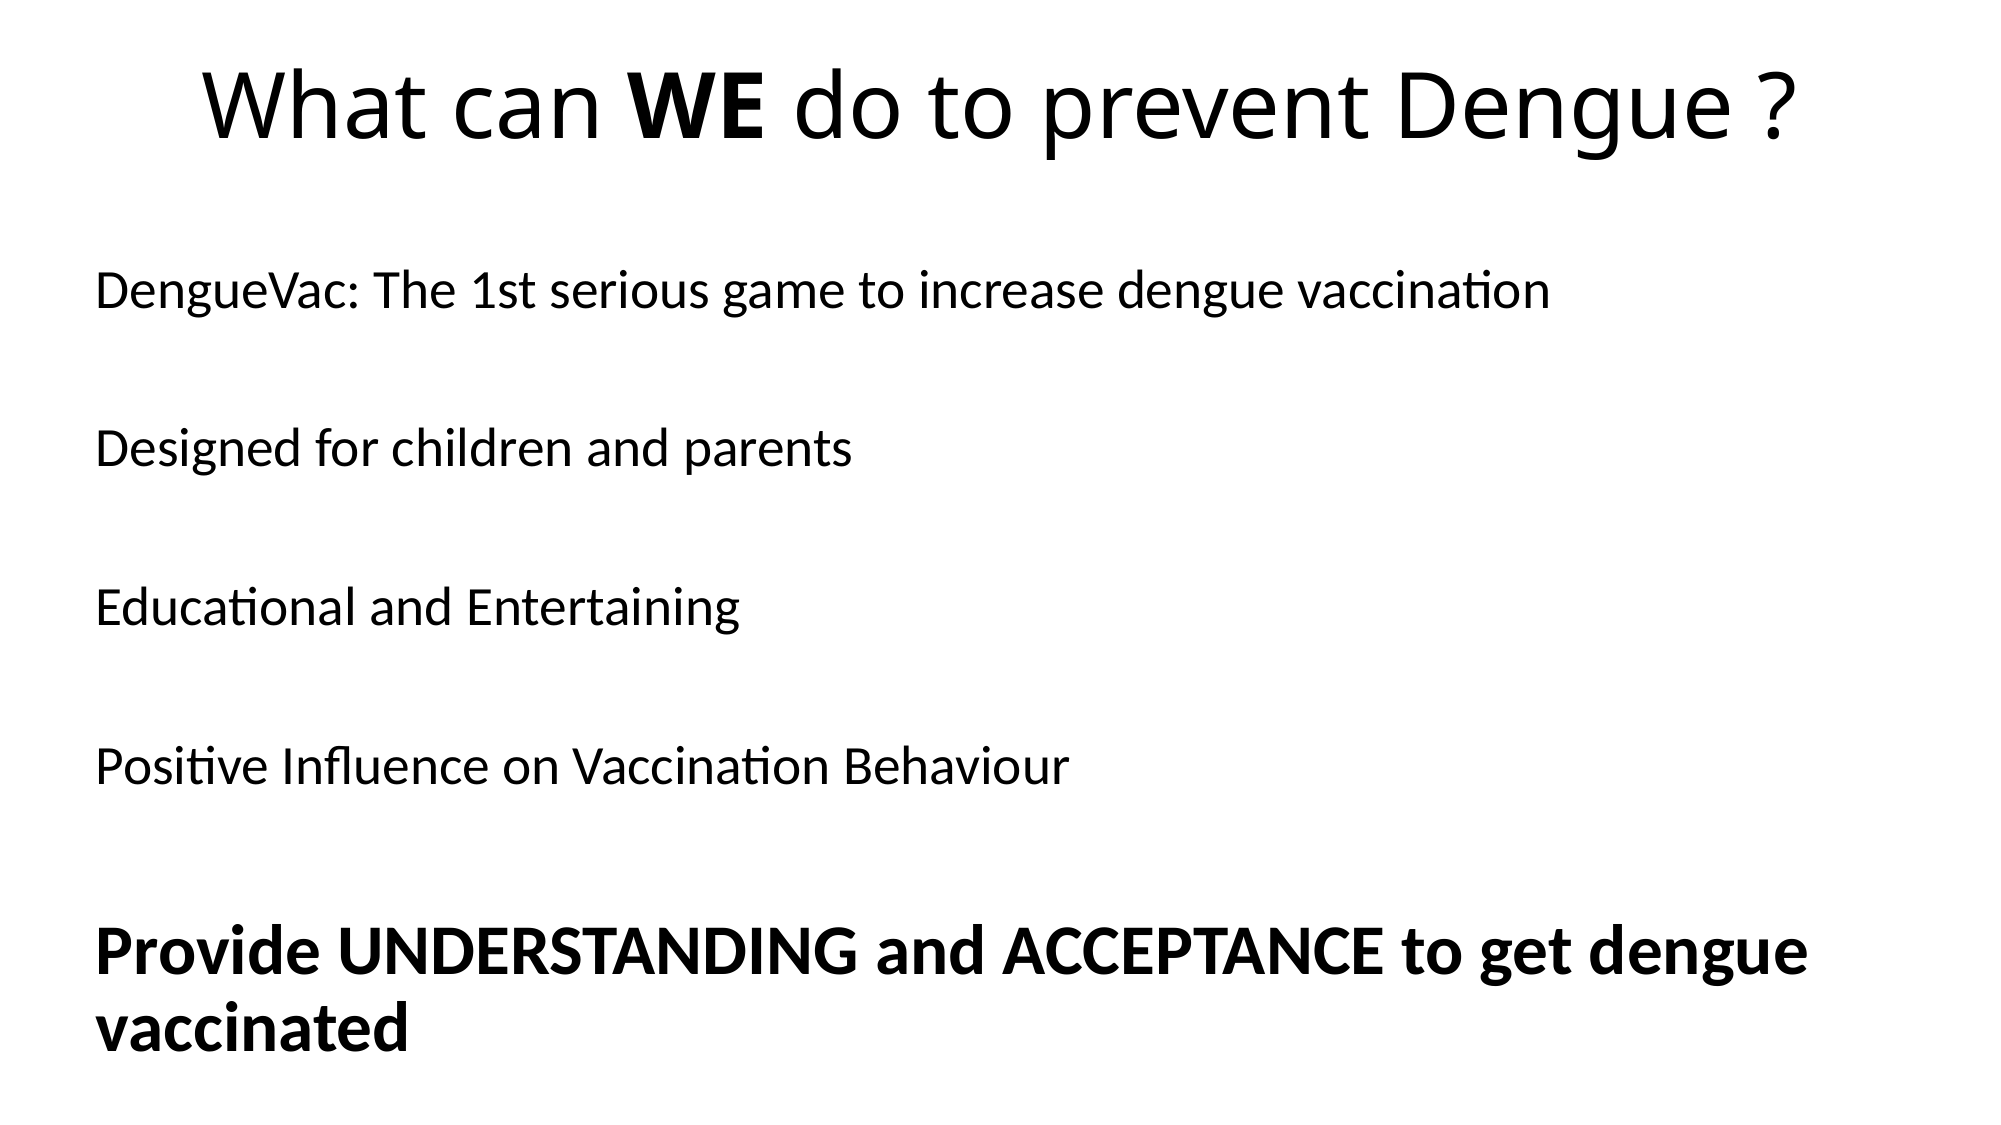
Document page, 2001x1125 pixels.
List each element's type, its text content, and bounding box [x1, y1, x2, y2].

list DengueVac: The 1st serious game to increase dengue vaccination Designed for children and parents Educational and Entertaining Positive Influence on Vaccination Behaviour Provide UNDERSTANDING and ACCEPTANCE to get dengue vaccinated [80, 166, 1863, 1075]
title What can WE do to prevent Dengue ? [137, 0, 1863, 166]
